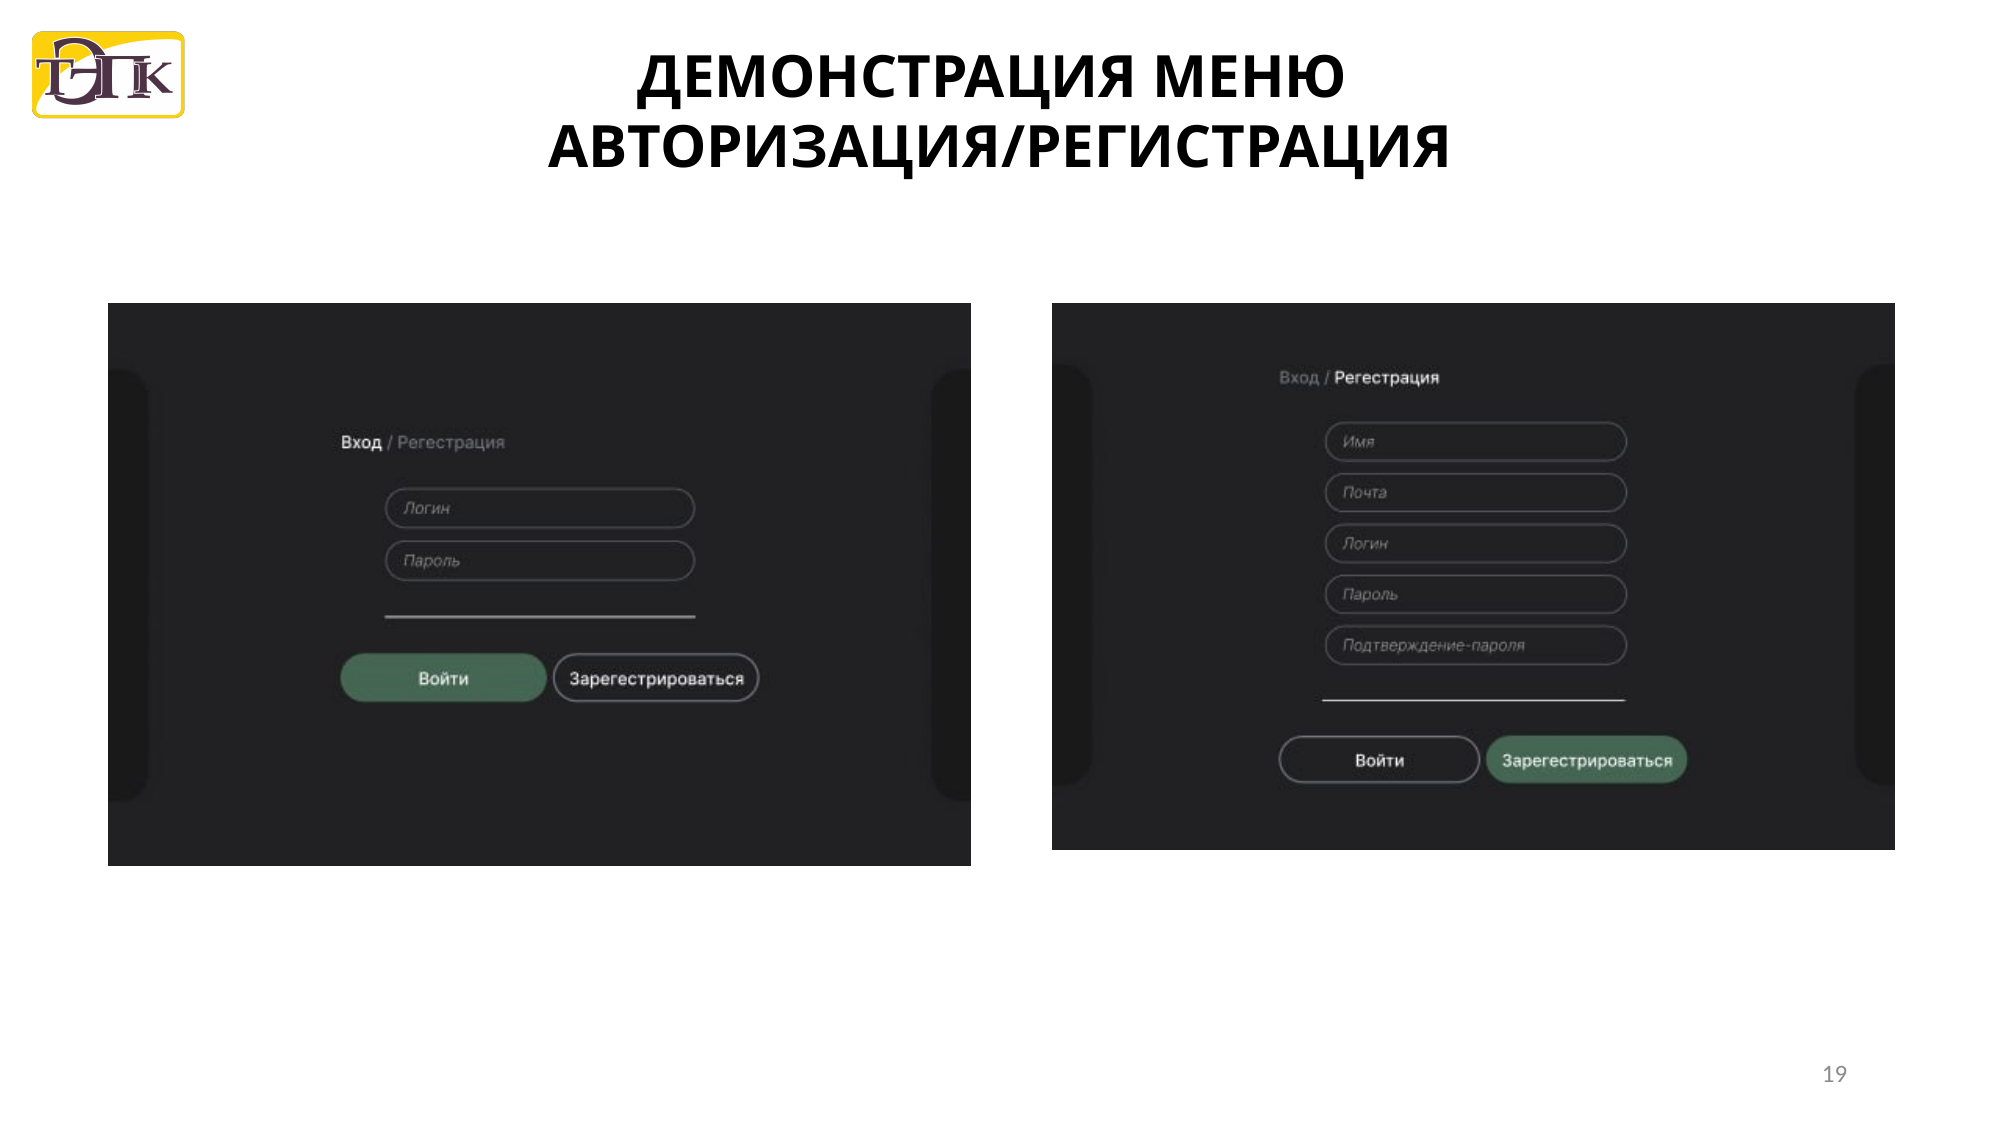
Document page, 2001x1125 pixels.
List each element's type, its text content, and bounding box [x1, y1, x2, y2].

slide_number 19 [1412, 1042, 1863, 1103]
picture [1052, 303, 1895, 851]
picture [108, 303, 971, 866]
picture [31, 31, 185, 119]
text_box ДЕМОНСТРАЦИЯ МЕНЮ АВТОРИЗАЦИЯ/РЕГИСТРАЦИЯ [0, 31, 2000, 187]
